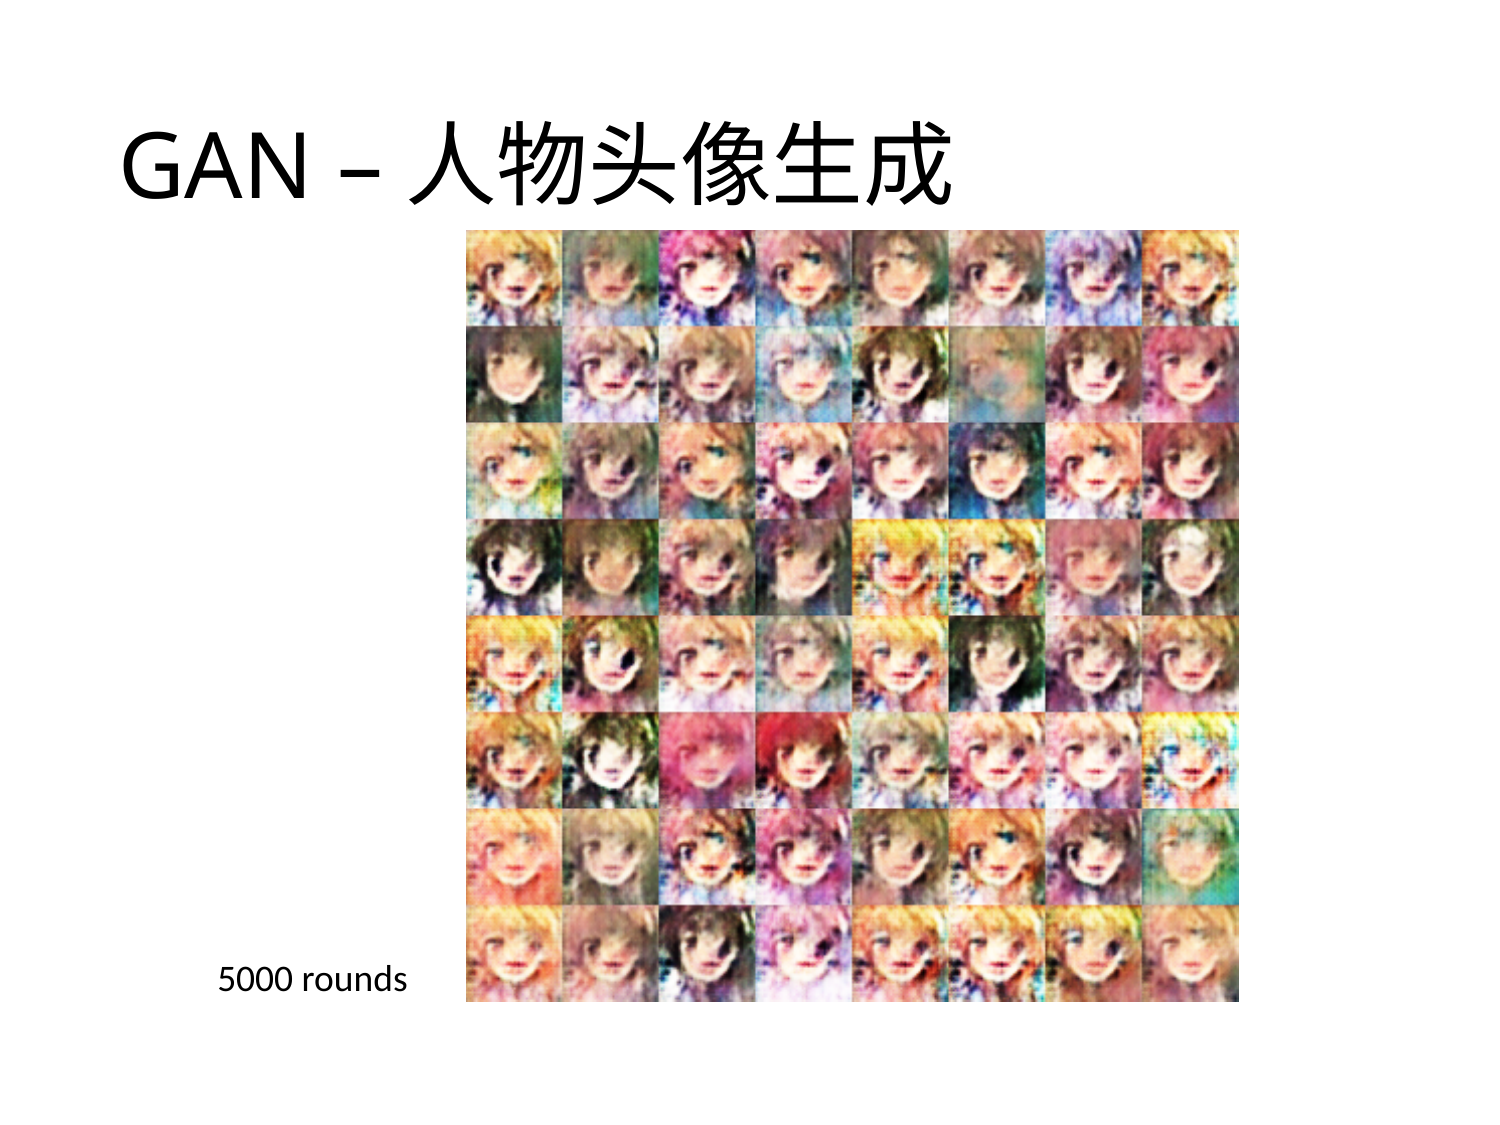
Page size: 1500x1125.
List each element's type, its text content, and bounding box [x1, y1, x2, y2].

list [466, 230, 1239, 1002]
text_box 5000 rounds [175, 946, 450, 1007]
title GAN –人物头像生成 [103, 59, 1397, 278]
